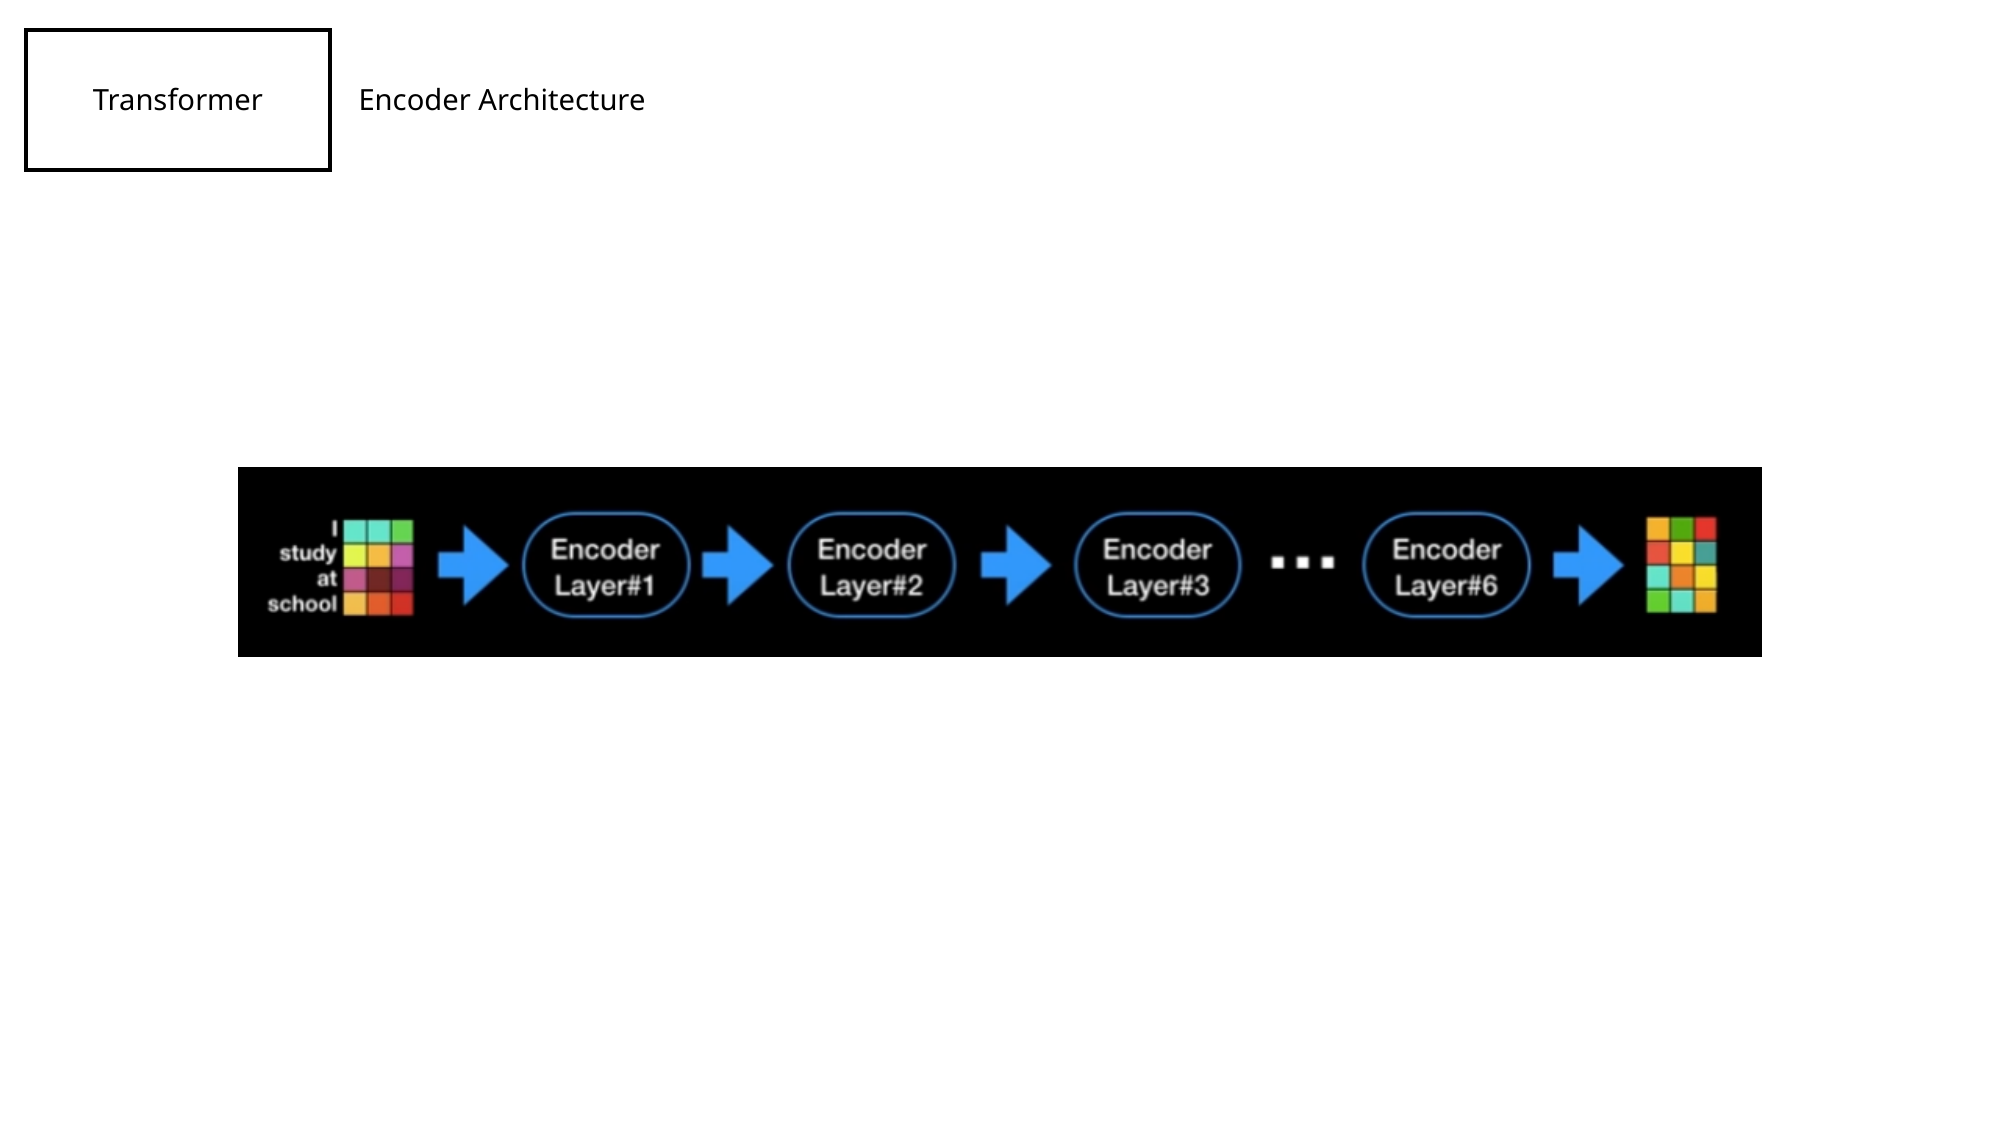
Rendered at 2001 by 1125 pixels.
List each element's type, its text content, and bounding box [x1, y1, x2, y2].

picture [238, 467, 1762, 657]
text_box Encoder Architecture [336, 73, 859, 124]
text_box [26, 29, 330, 171]
